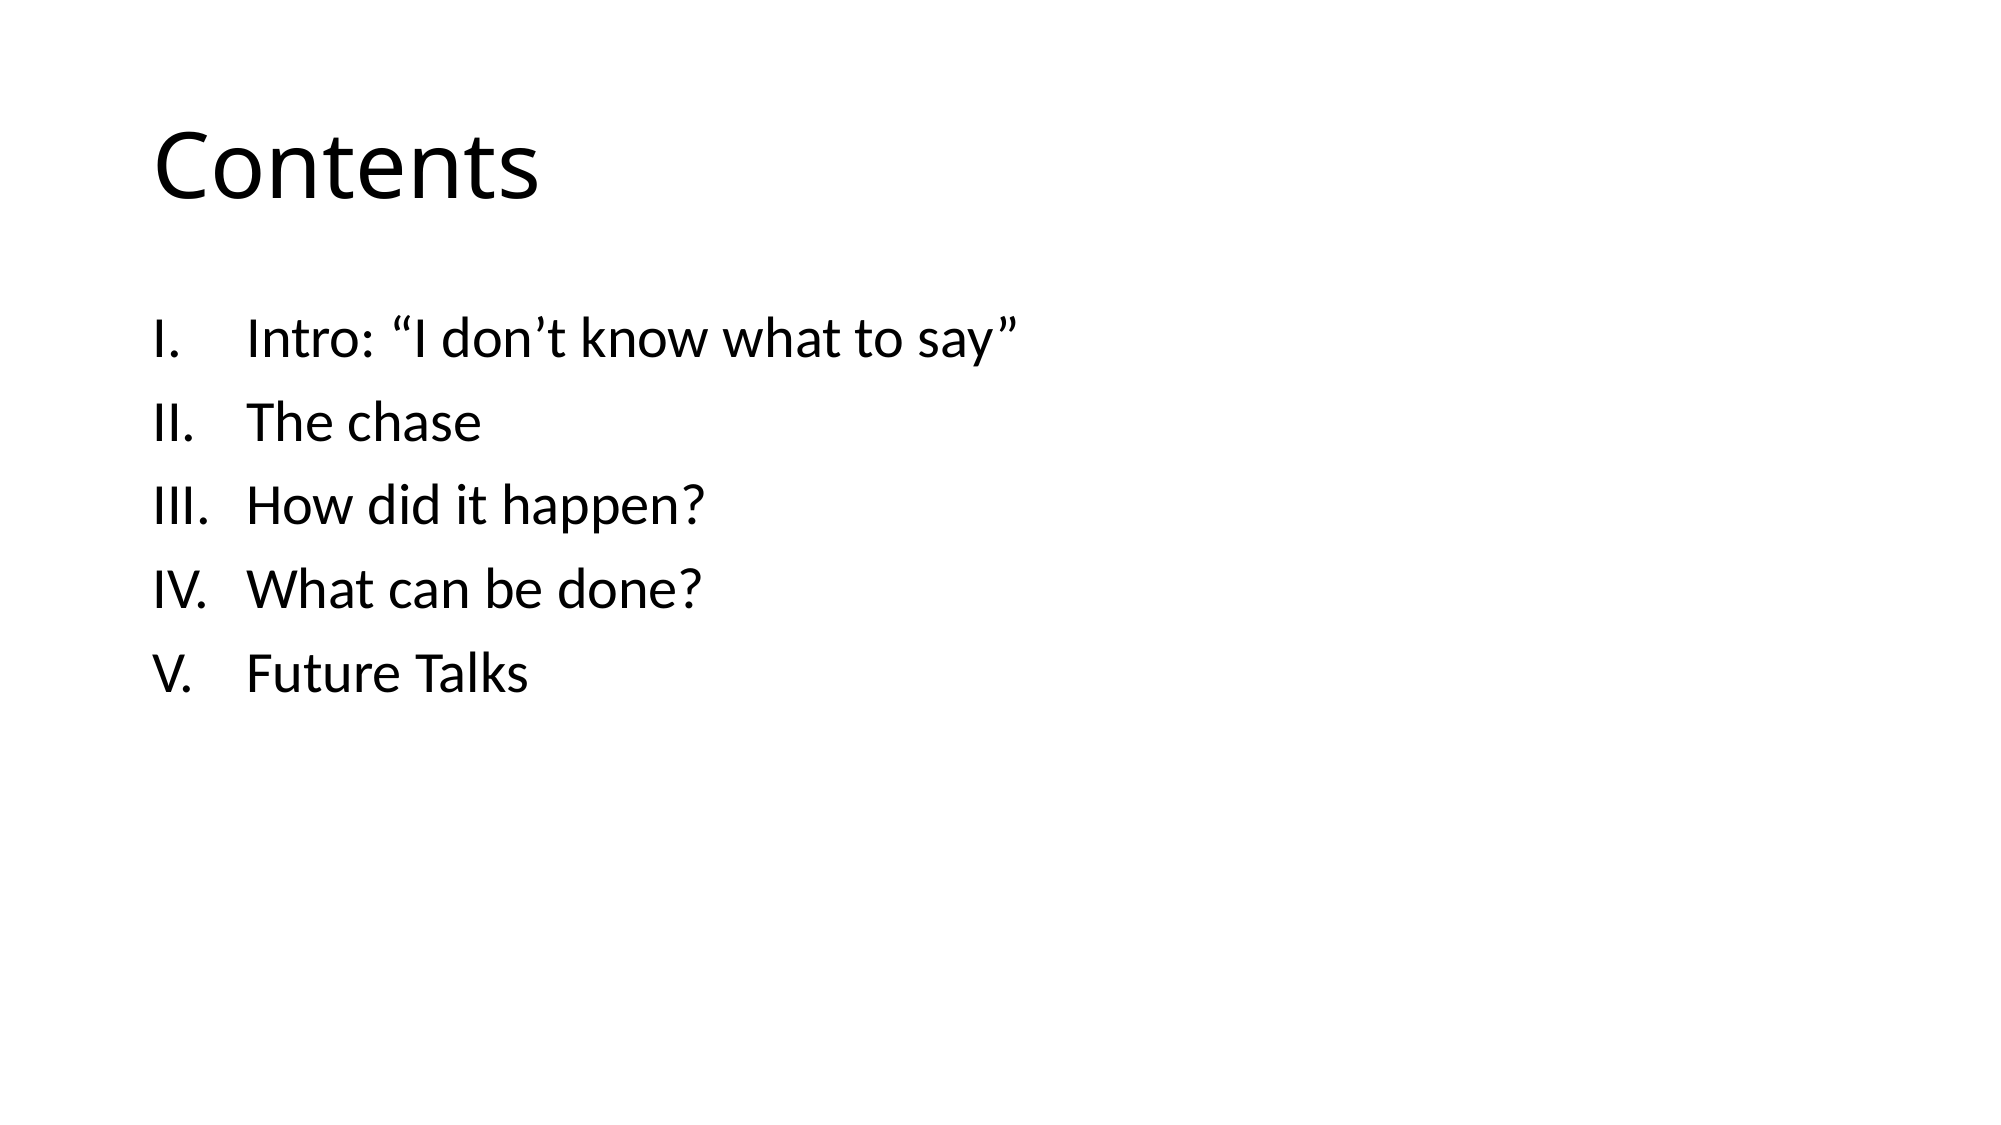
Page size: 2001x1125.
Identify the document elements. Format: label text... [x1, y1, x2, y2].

title Contents [137, 59, 1863, 278]
list Intro: “I don’t know what to say” The chase How did it happen? What can be done? Future Talks [137, 299, 1863, 1014]
